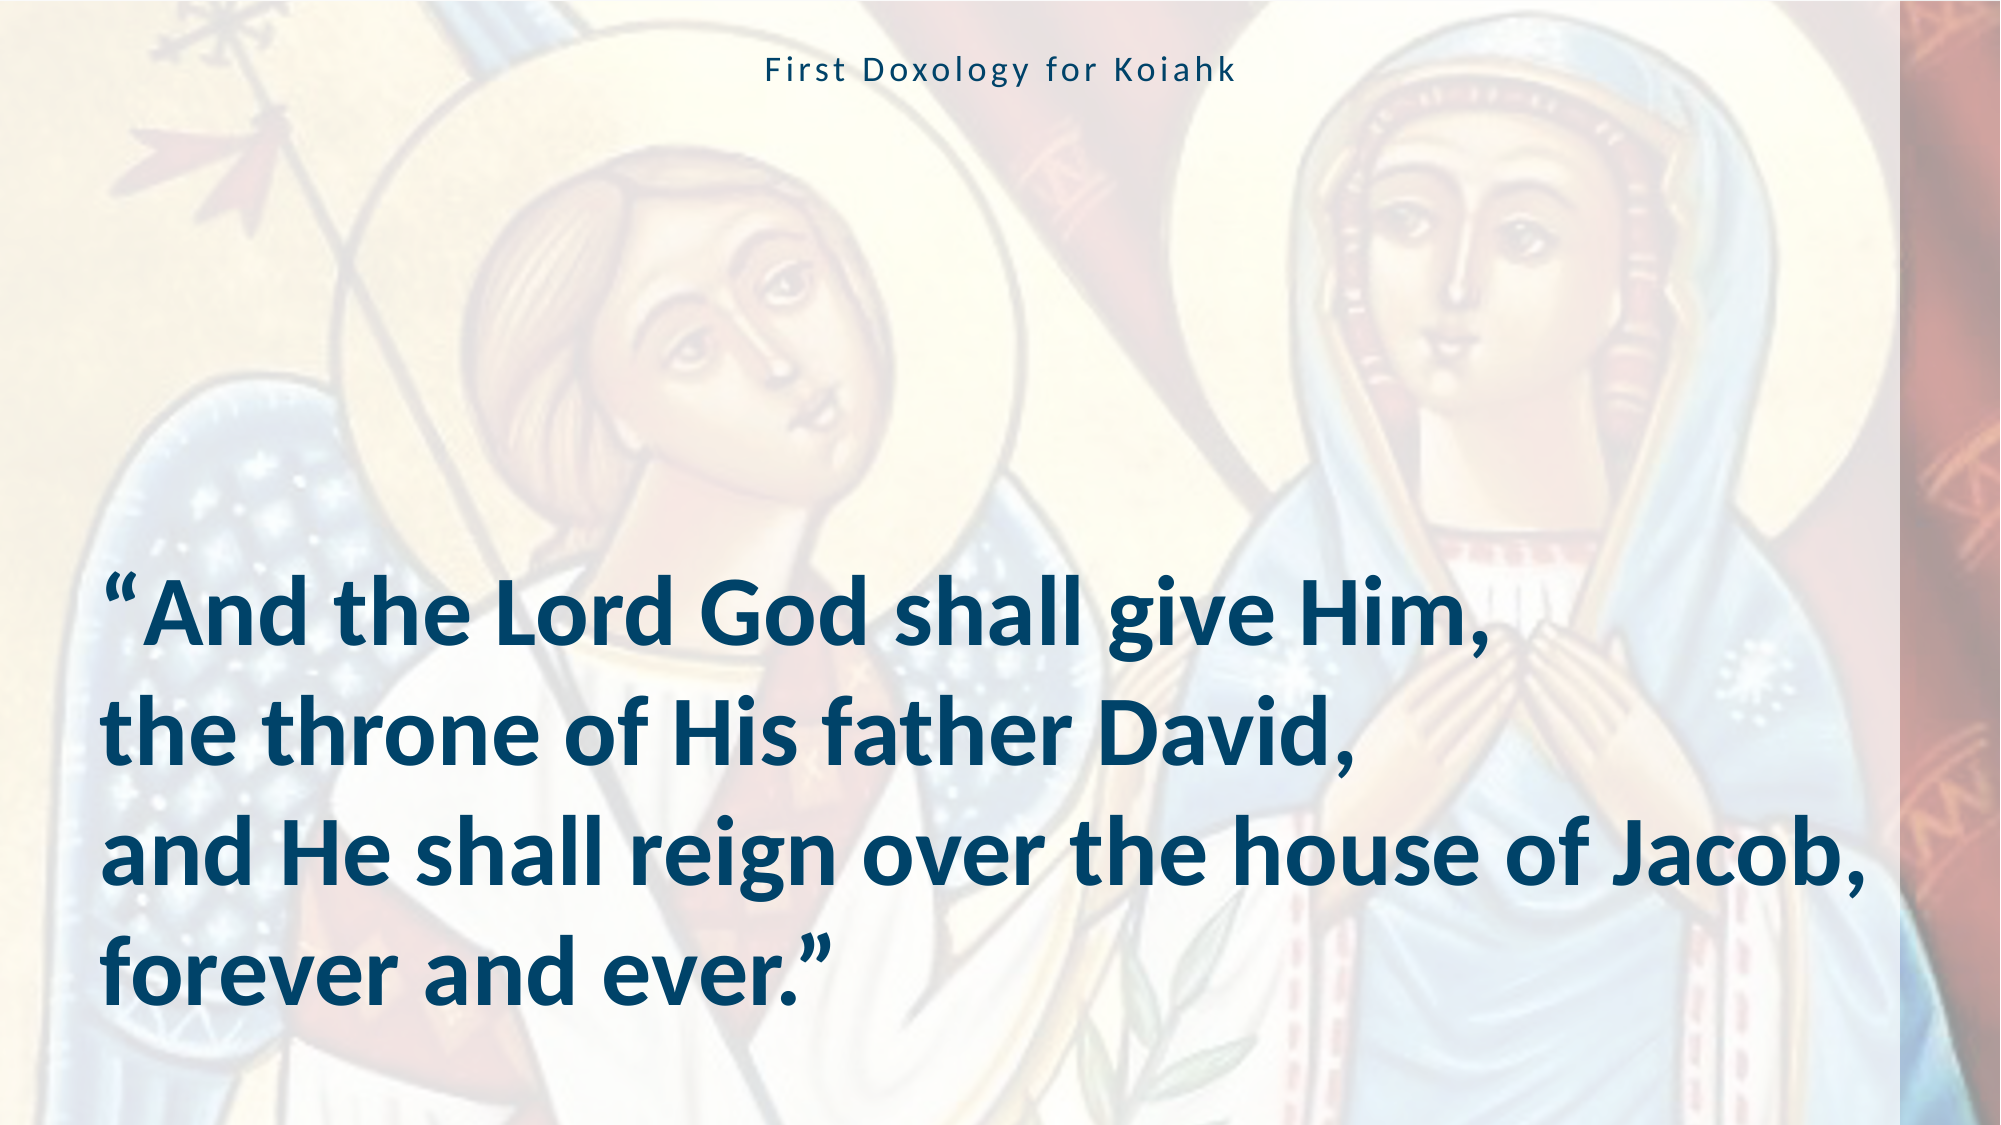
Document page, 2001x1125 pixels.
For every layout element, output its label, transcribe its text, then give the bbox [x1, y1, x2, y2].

text_box [0, 178, 1902, 1125]
text_box First Doxology for Koiahk [0, 0, 2000, 178]
text_box “And the Lord God shall give Him, the throne of His father David, and He shall reign over the house of Jacob, forever and ever.” [100, 545, 1951, 1125]
